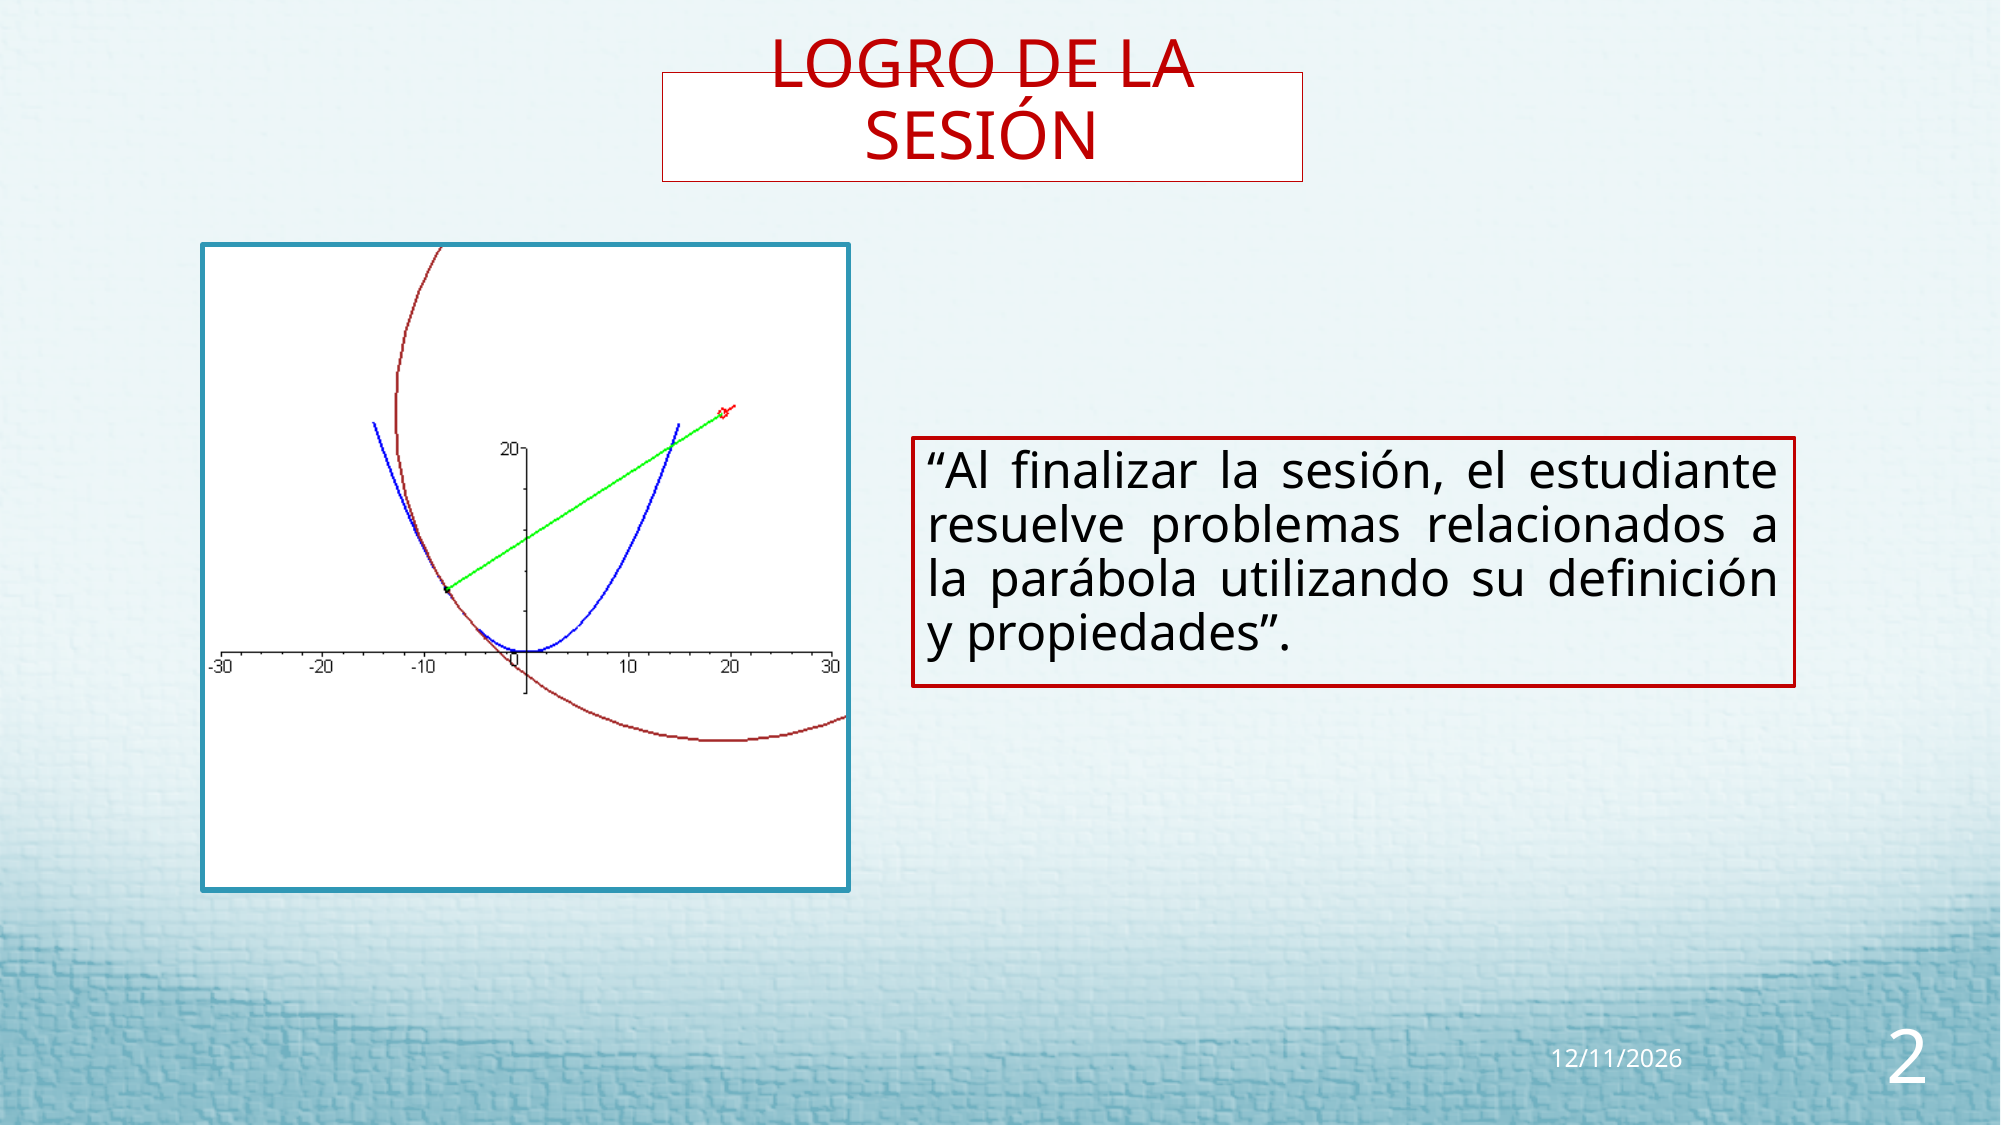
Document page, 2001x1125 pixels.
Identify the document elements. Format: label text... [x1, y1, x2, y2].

picture [204, 246, 847, 888]
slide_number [1231, 1029, 1698, 1090]
slide_number 2 [1727, 1029, 1945, 1090]
text_box “Al finalizar la sesión, el estudiante resuelve problemas relacionados a la parábola utilizando su definición y propiedades”. [912, 437, 1795, 686]
text_box LOGRO DE LA SESIÓN [662, 72, 1303, 182]
